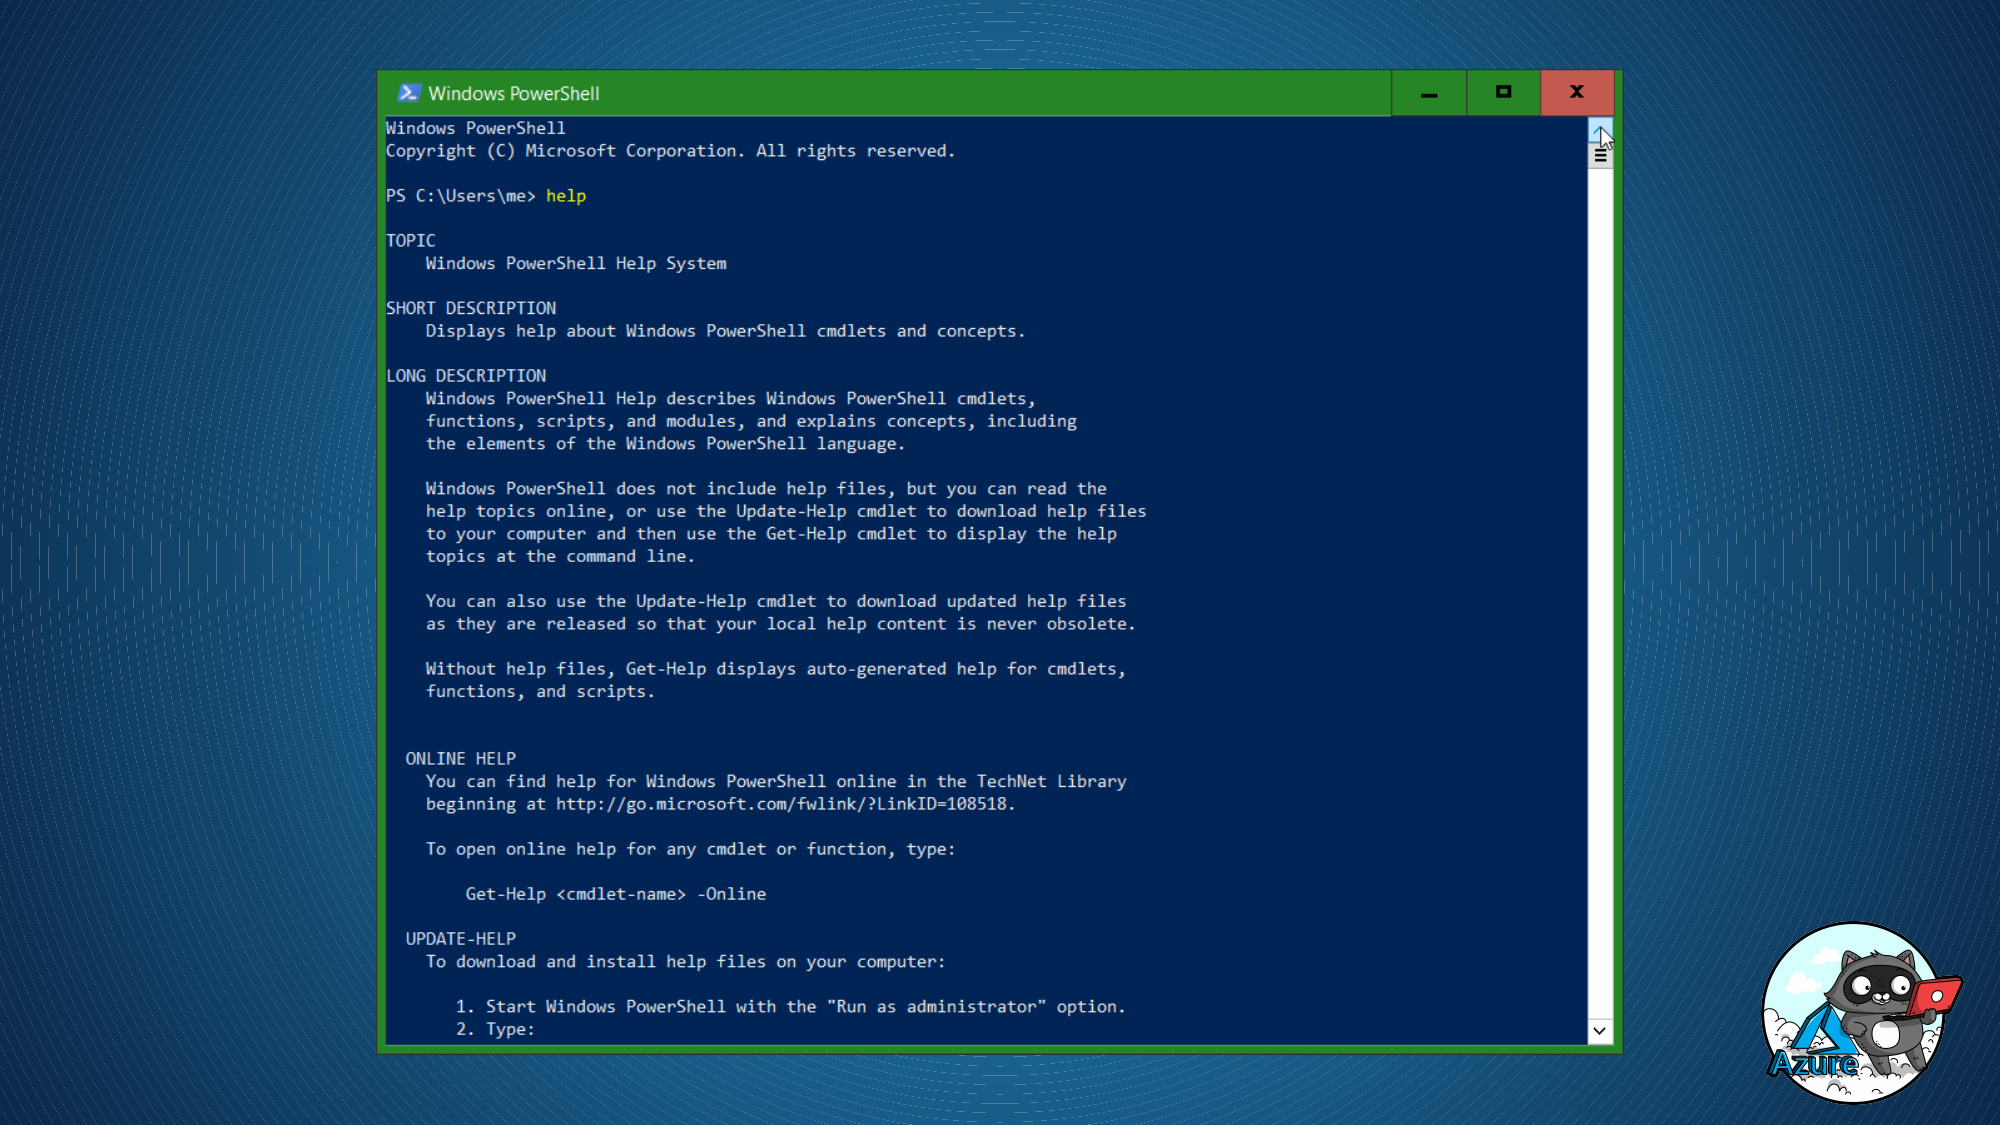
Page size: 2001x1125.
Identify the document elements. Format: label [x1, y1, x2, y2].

picture [1761, 921, 1964, 1105]
picture [376, 69, 1624, 1056]
